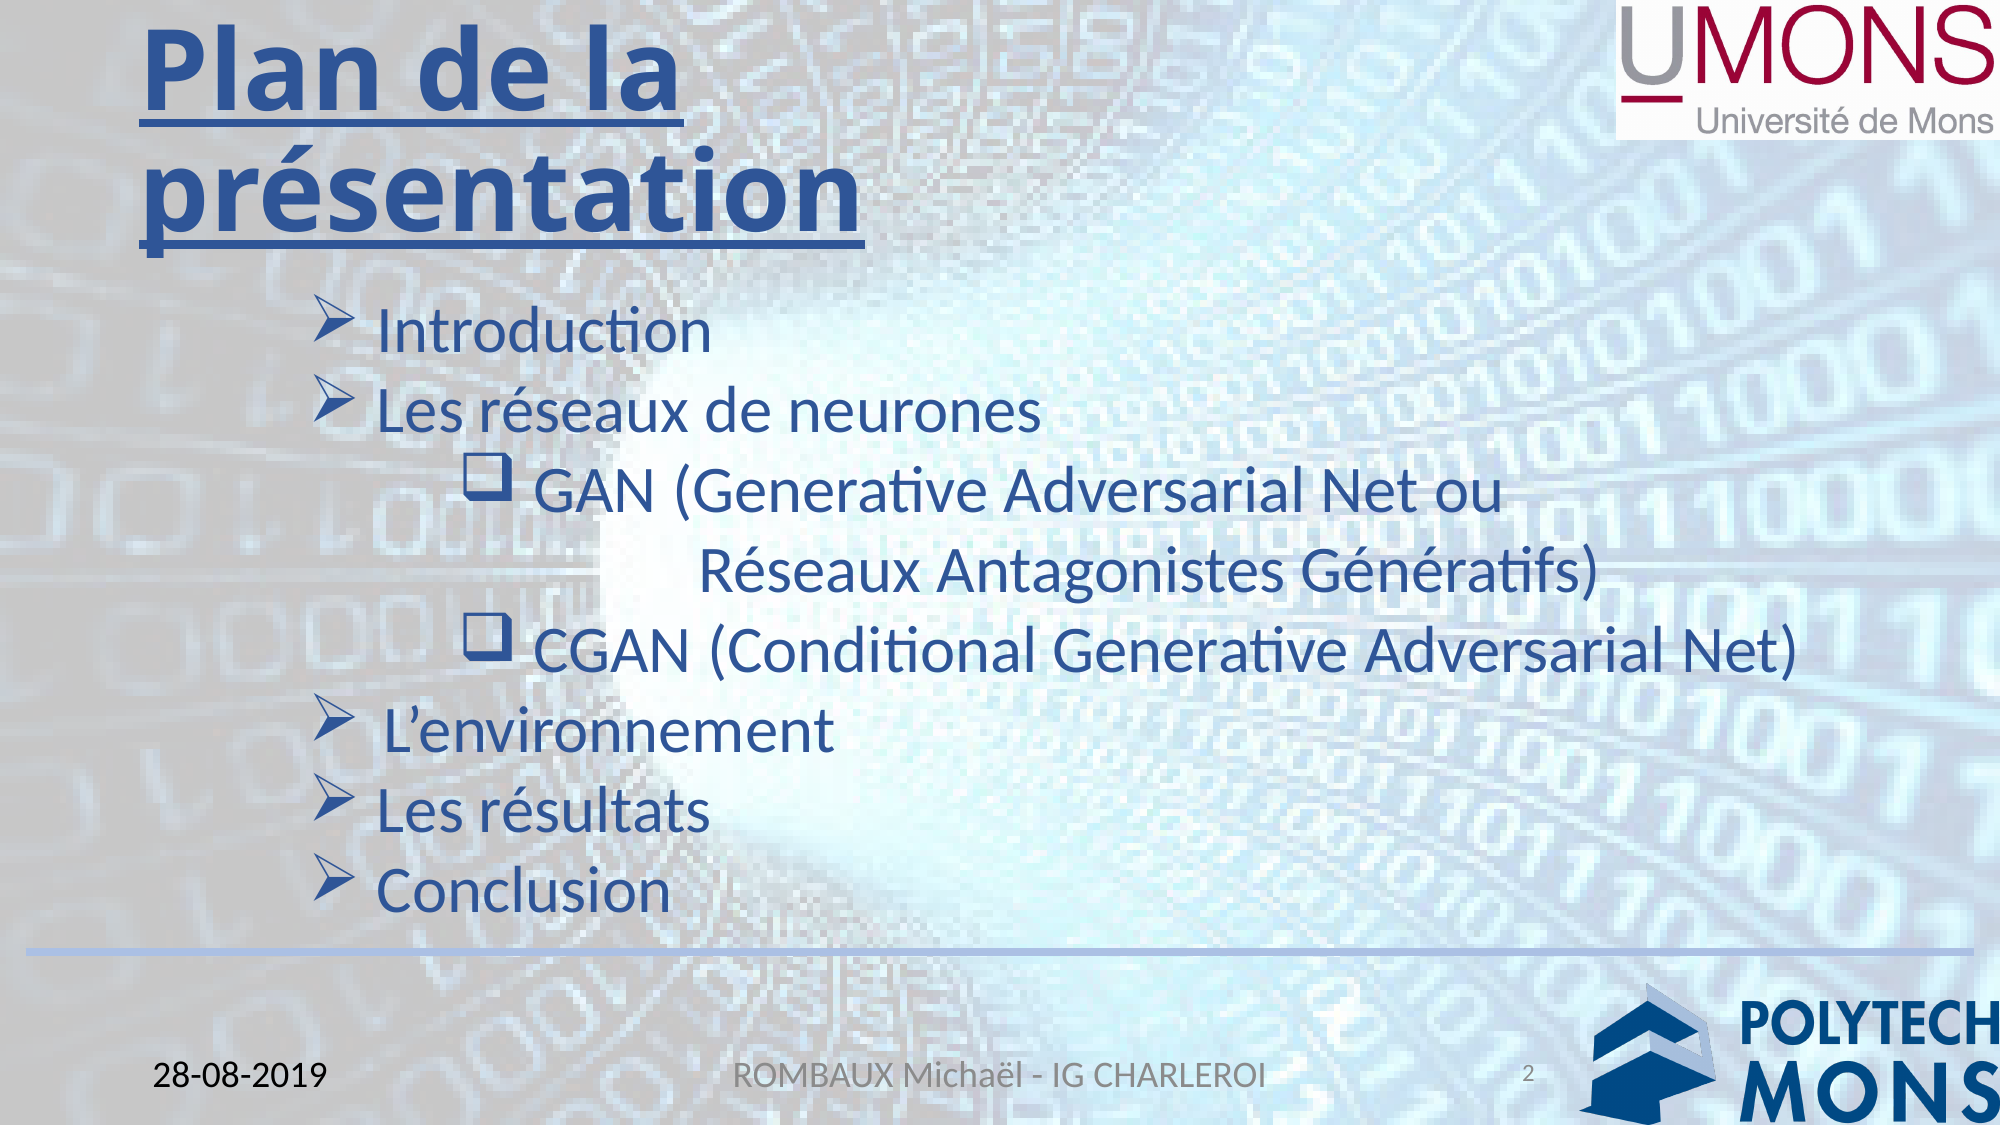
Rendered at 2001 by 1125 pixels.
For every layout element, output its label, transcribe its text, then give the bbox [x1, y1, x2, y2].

picture [1616, 0, 2000, 140]
text_box Introduction Les réseaux de neurones GAN (Generative Adversarial Net ou Réseaux Antagonistes Génératifs) CGAN (Conditional Generative Adversarial Net) L’environnement Les résultats Conclusion [293, 278, 1947, 934]
picture [1579, 983, 2000, 1125]
title Plan de la présentation [123, 0, 1289, 270]
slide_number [137, 1042, 588, 1103]
slide_number 2 [1406, 1042, 1550, 1102]
footer ROMBAUX Michaël - IG CHARLEROI [662, 1042, 1338, 1103]
